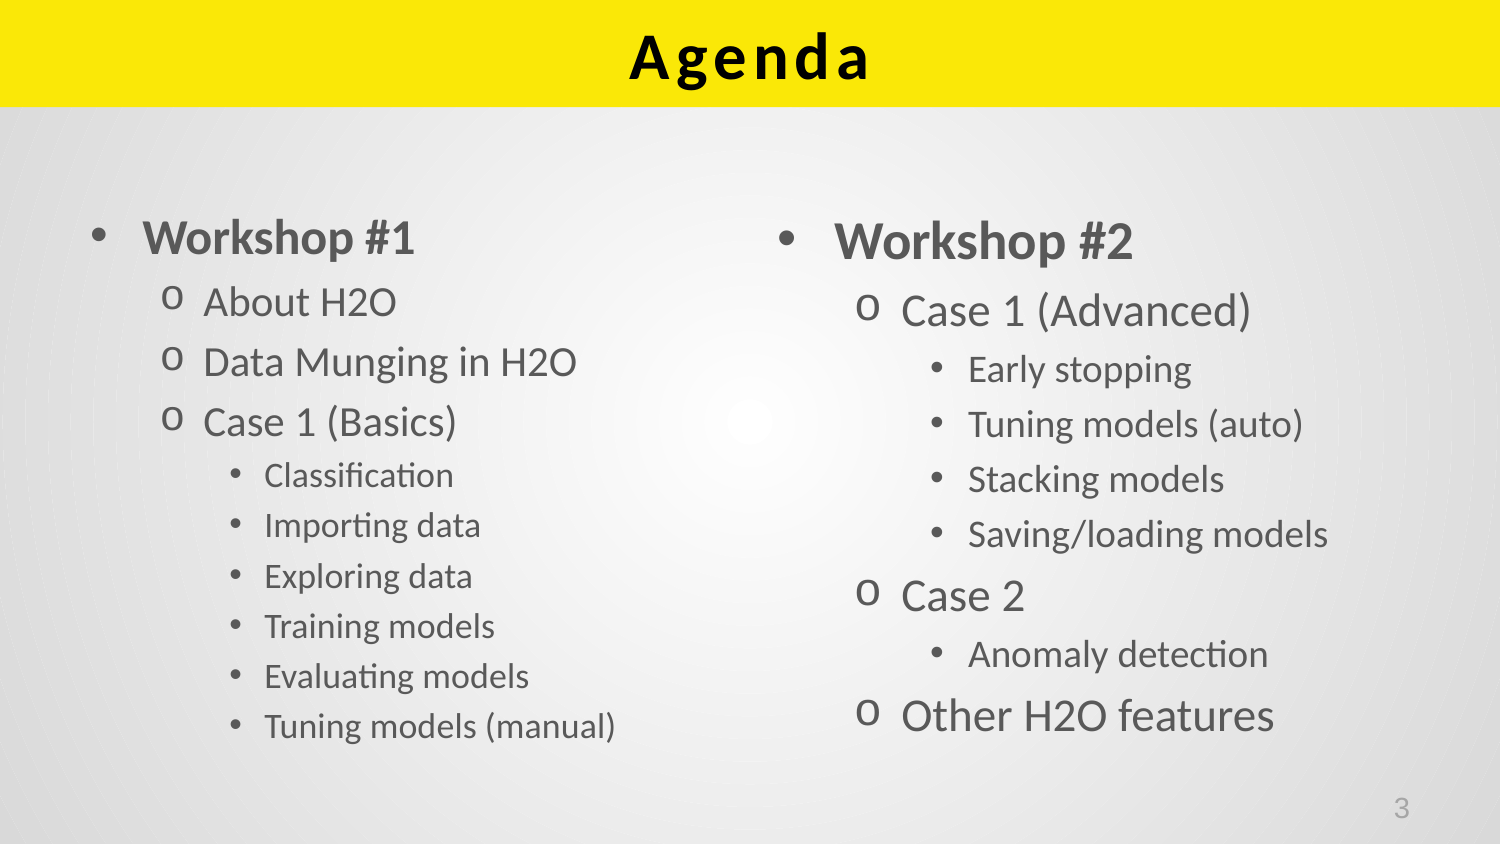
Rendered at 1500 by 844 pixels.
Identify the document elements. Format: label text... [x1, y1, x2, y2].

slide_number 3 [1074, 782, 1425, 827]
list Workshop #2 Case 1 (Advanced) Early stopping Tuning models (auto) Stacking models Saving/loading models Case 2 Anomaly detection Other H2O features [762, 196, 1425, 754]
title Agenda [75, 0, 1425, 108]
list Workshop #1 About H2O Data Munging in H2O Case 1 (Basics) Classification Importing data Exploring data Training models Evaluating models Tuning models (manual) [75, 196, 738, 754]
